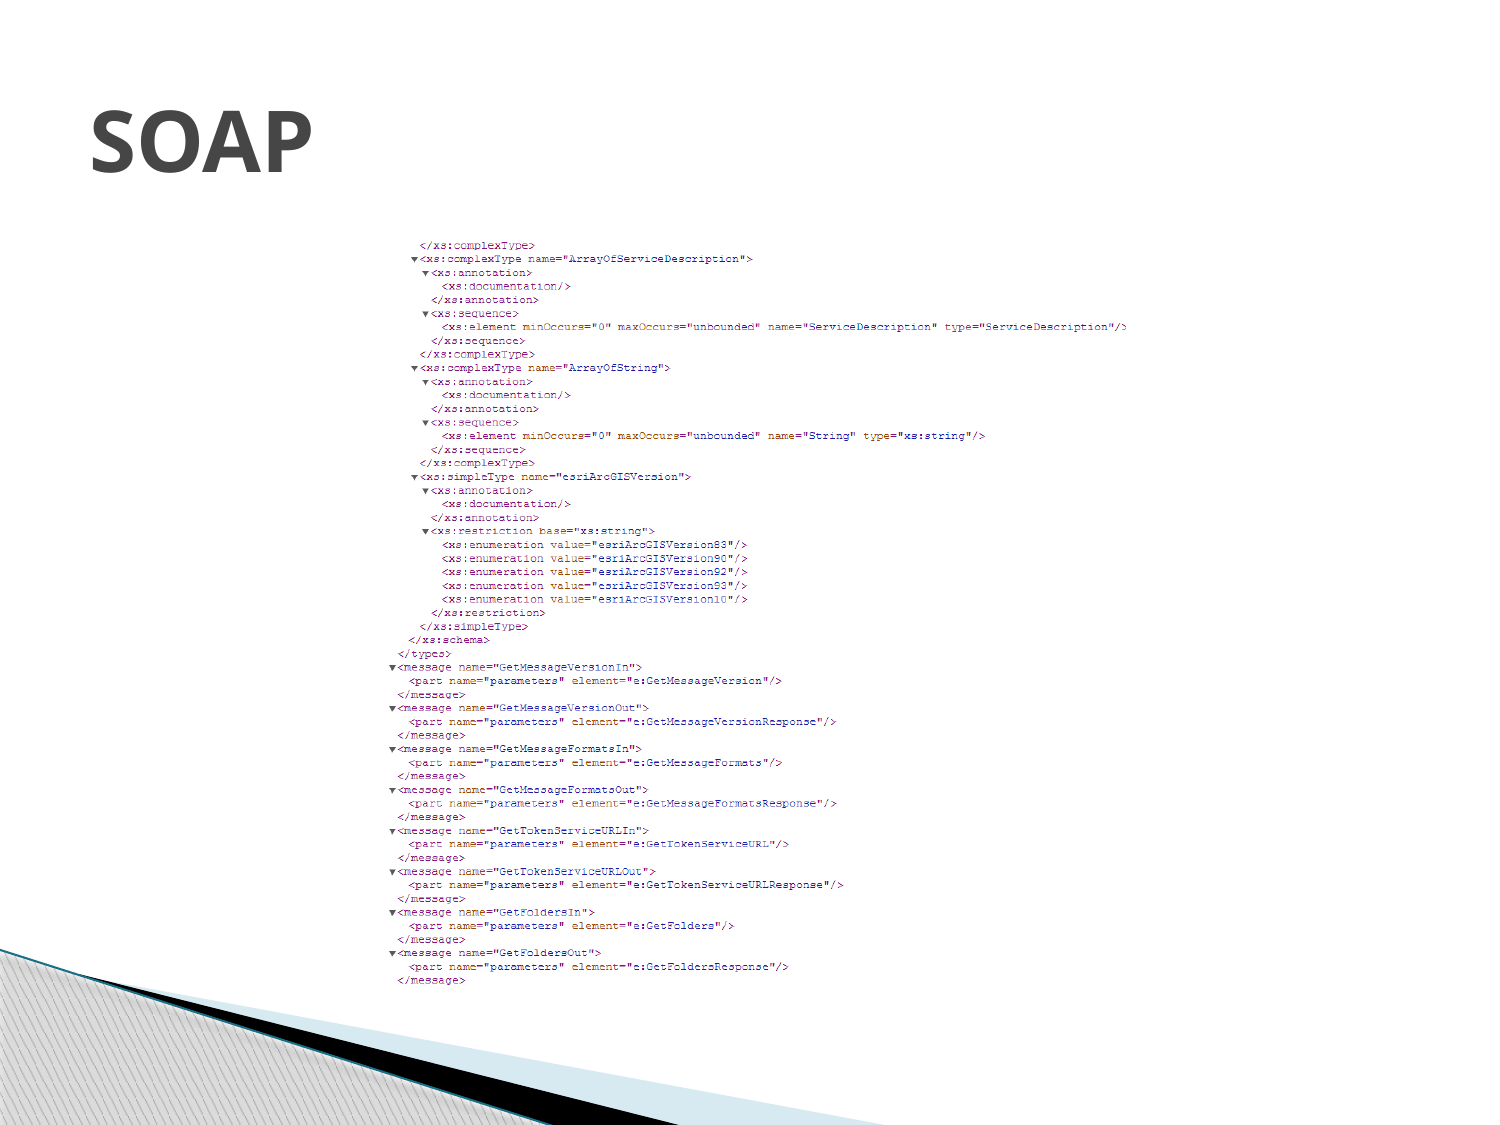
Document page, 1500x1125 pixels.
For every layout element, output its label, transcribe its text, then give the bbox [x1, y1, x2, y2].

picture [374, 238, 1126, 989]
title SOAP [75, 45, 1425, 233]
